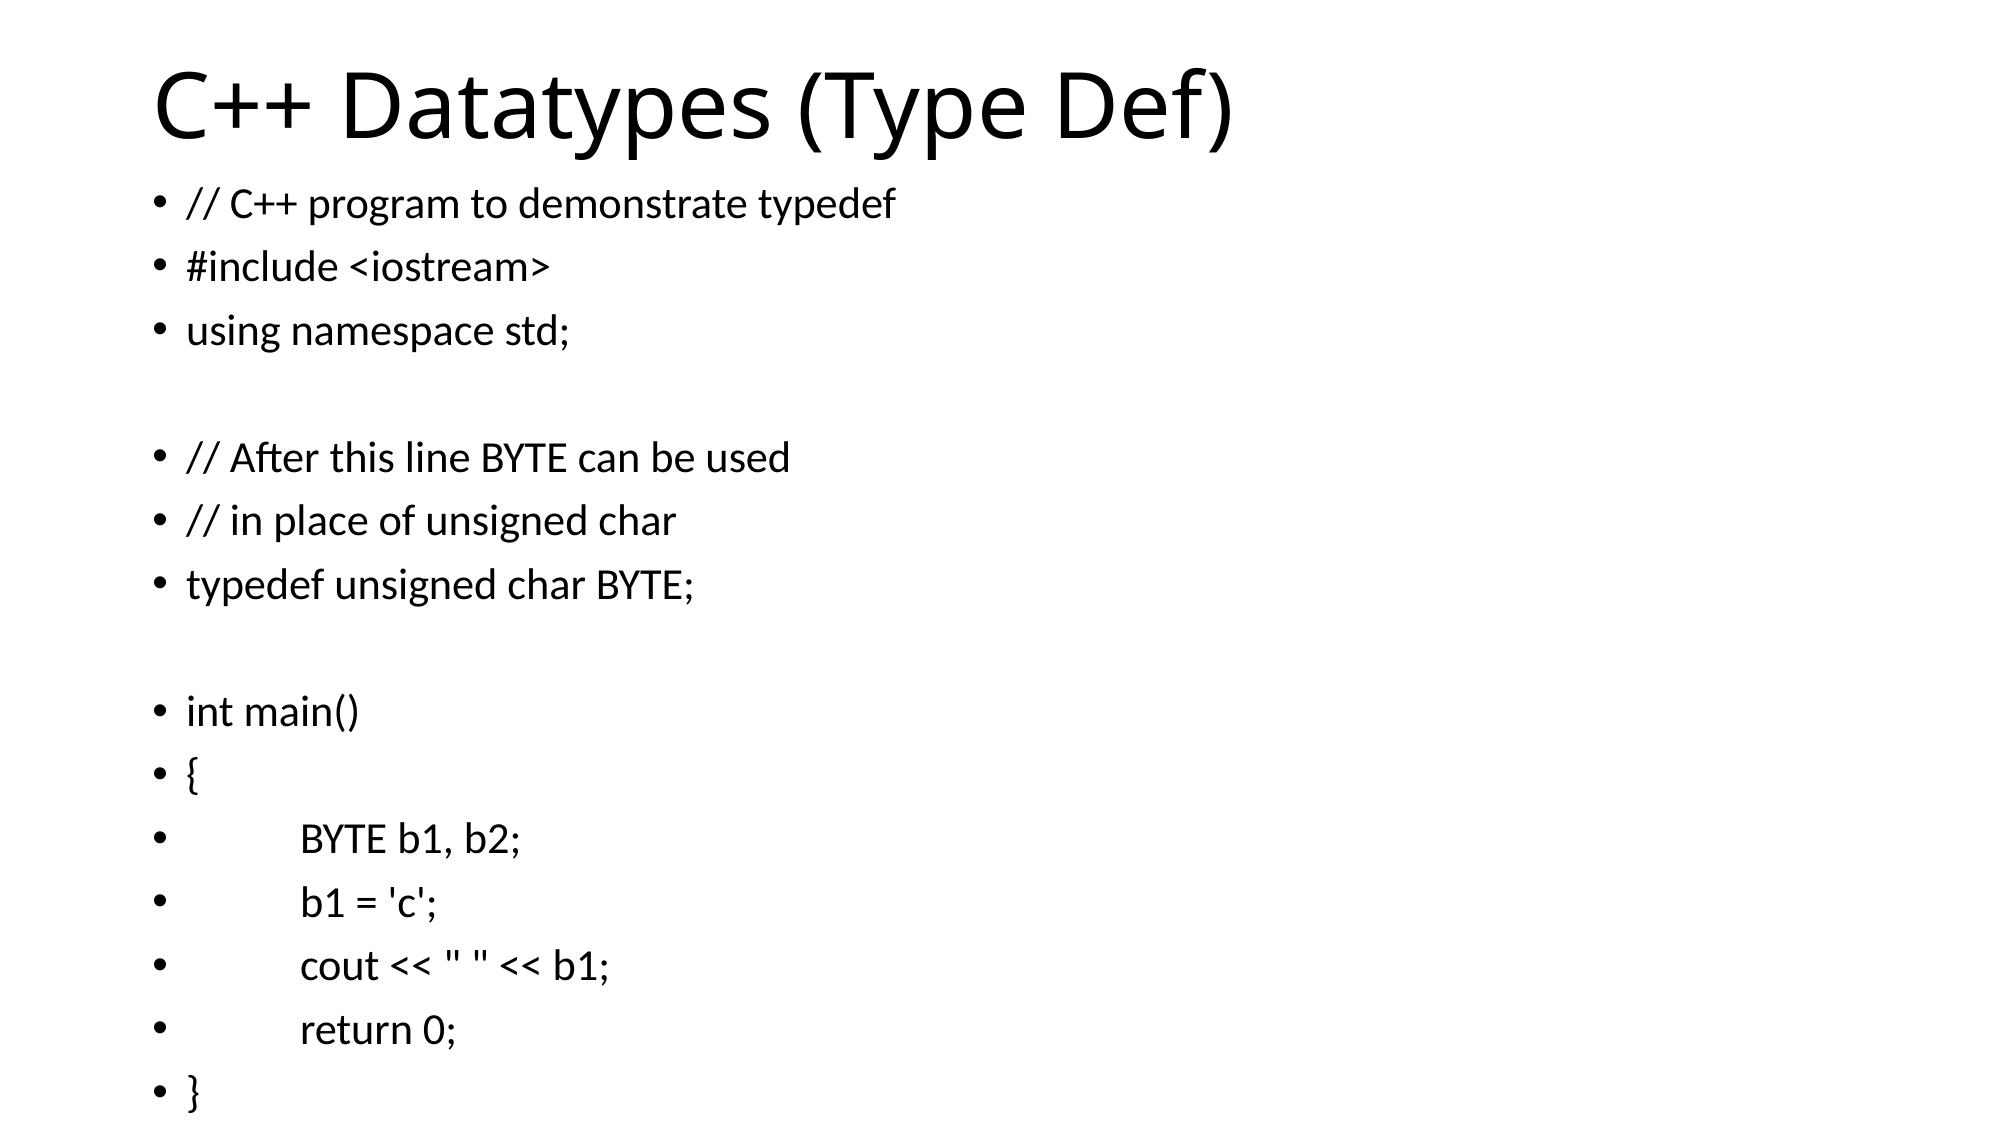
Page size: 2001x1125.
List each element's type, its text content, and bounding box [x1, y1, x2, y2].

title C++ Datatypes (Type Def) [137, 0, 1863, 172]
list // C++ program to demonstrate typedef #include <iostream> using namespace std; // After this line BYTE can be used // in place of unsigned char typedef unsigned char BYTE; int main() { BYTE b1, b2; b1 = 'c'; cout << " " << b1; return 0; } [137, 172, 1863, 1125]
